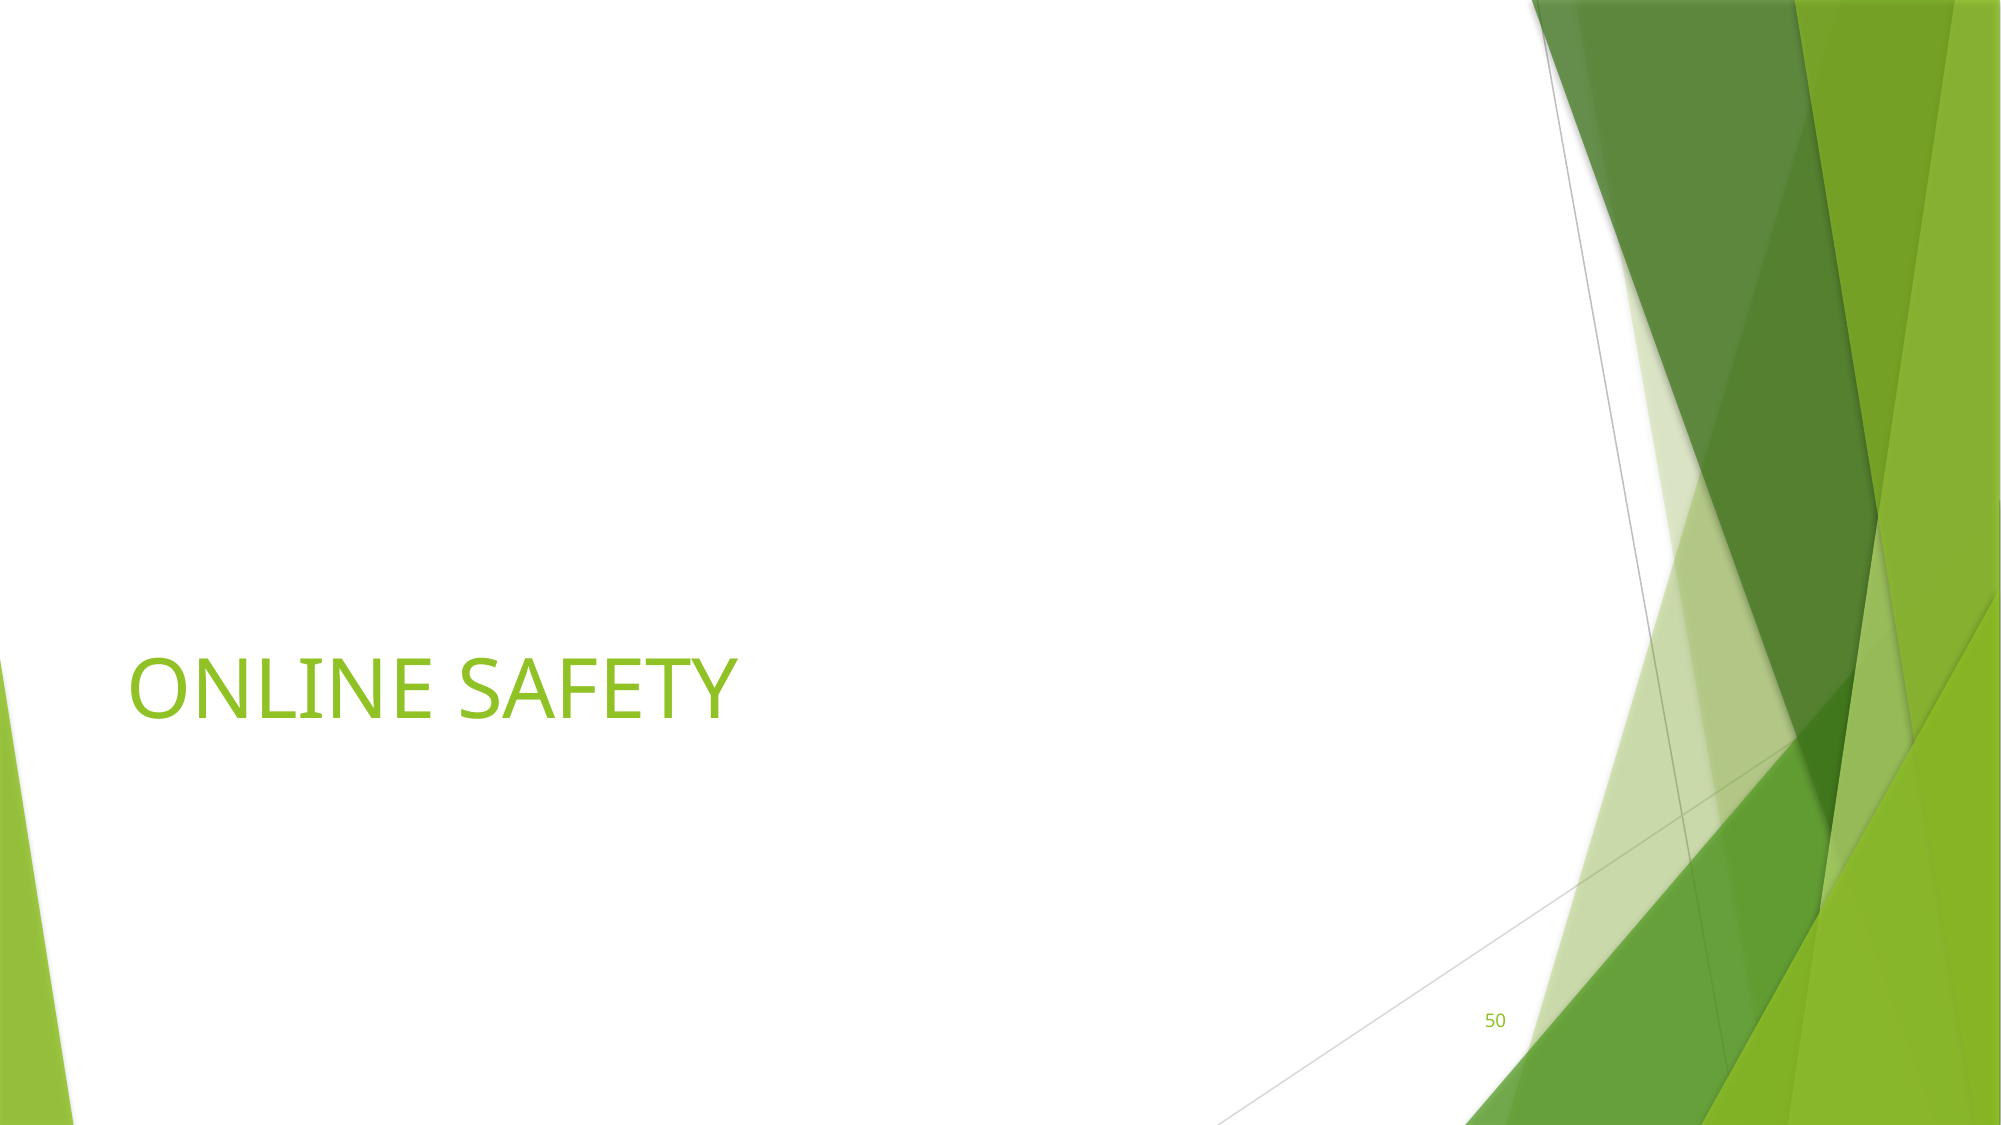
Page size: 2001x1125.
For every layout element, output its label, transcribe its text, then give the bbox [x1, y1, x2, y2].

title ONLINE SAFETY [111, 443, 1522, 743]
slide_number 50 [1409, 991, 1522, 1051]
